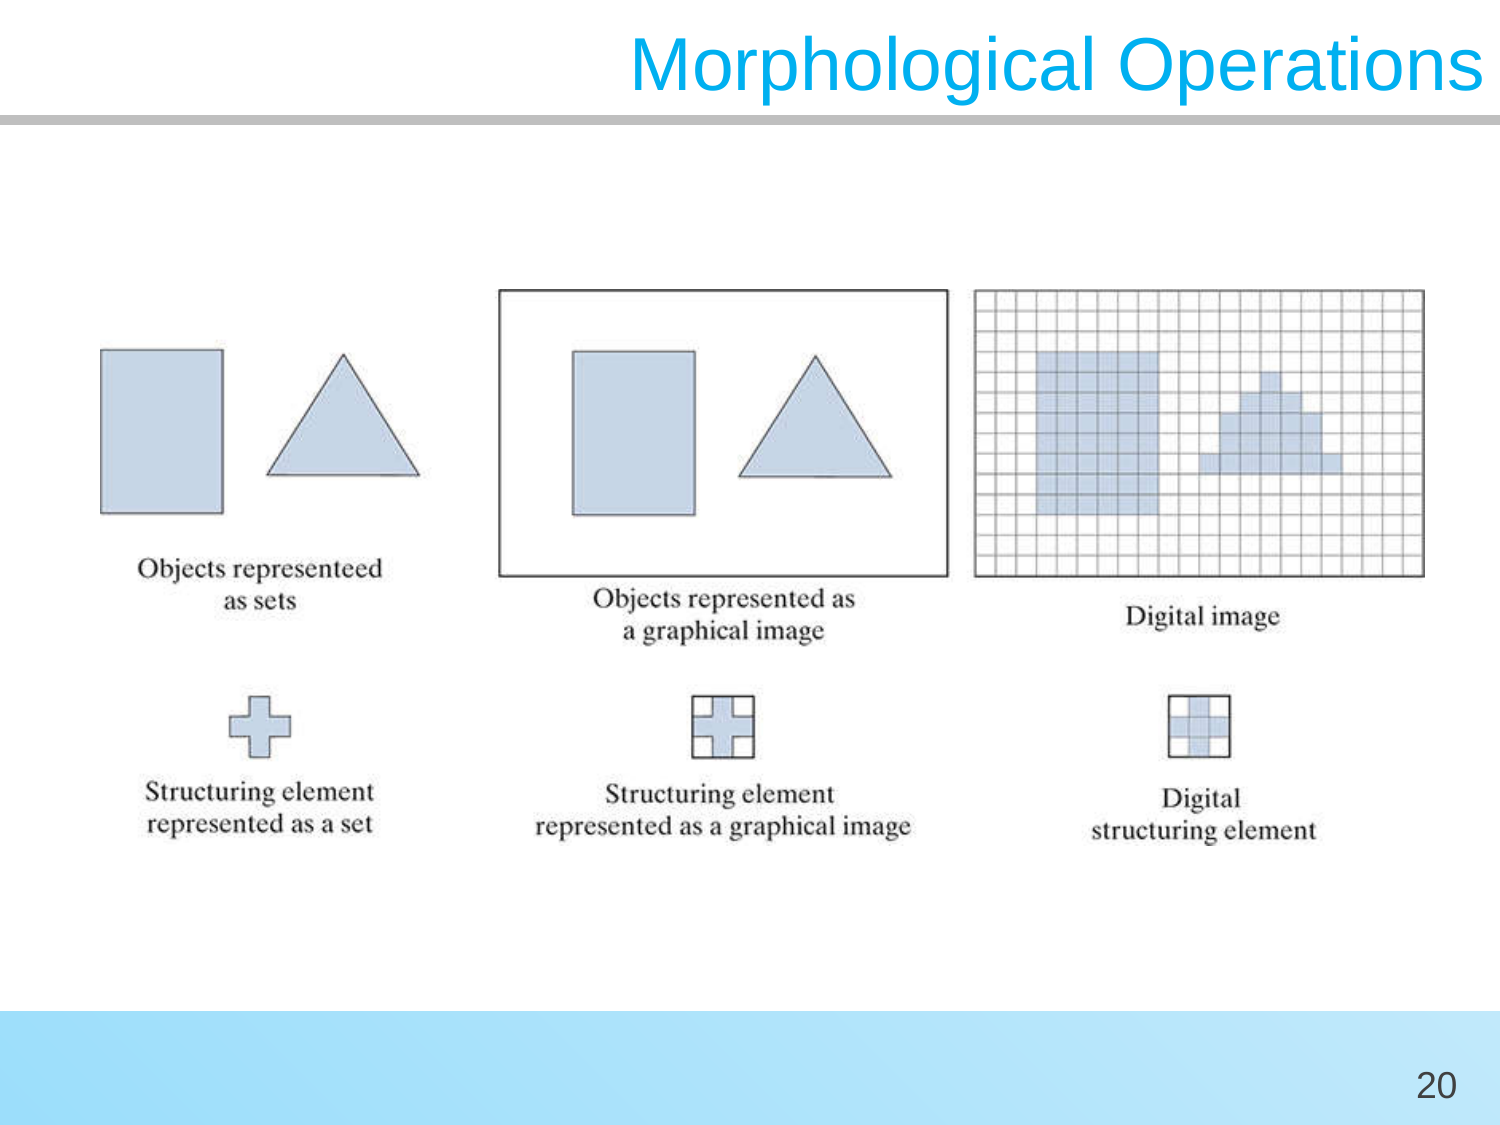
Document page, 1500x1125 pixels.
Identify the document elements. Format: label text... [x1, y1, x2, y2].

picture [100, 289, 1426, 847]
title Morphological Operations [0, 0, 1500, 122]
